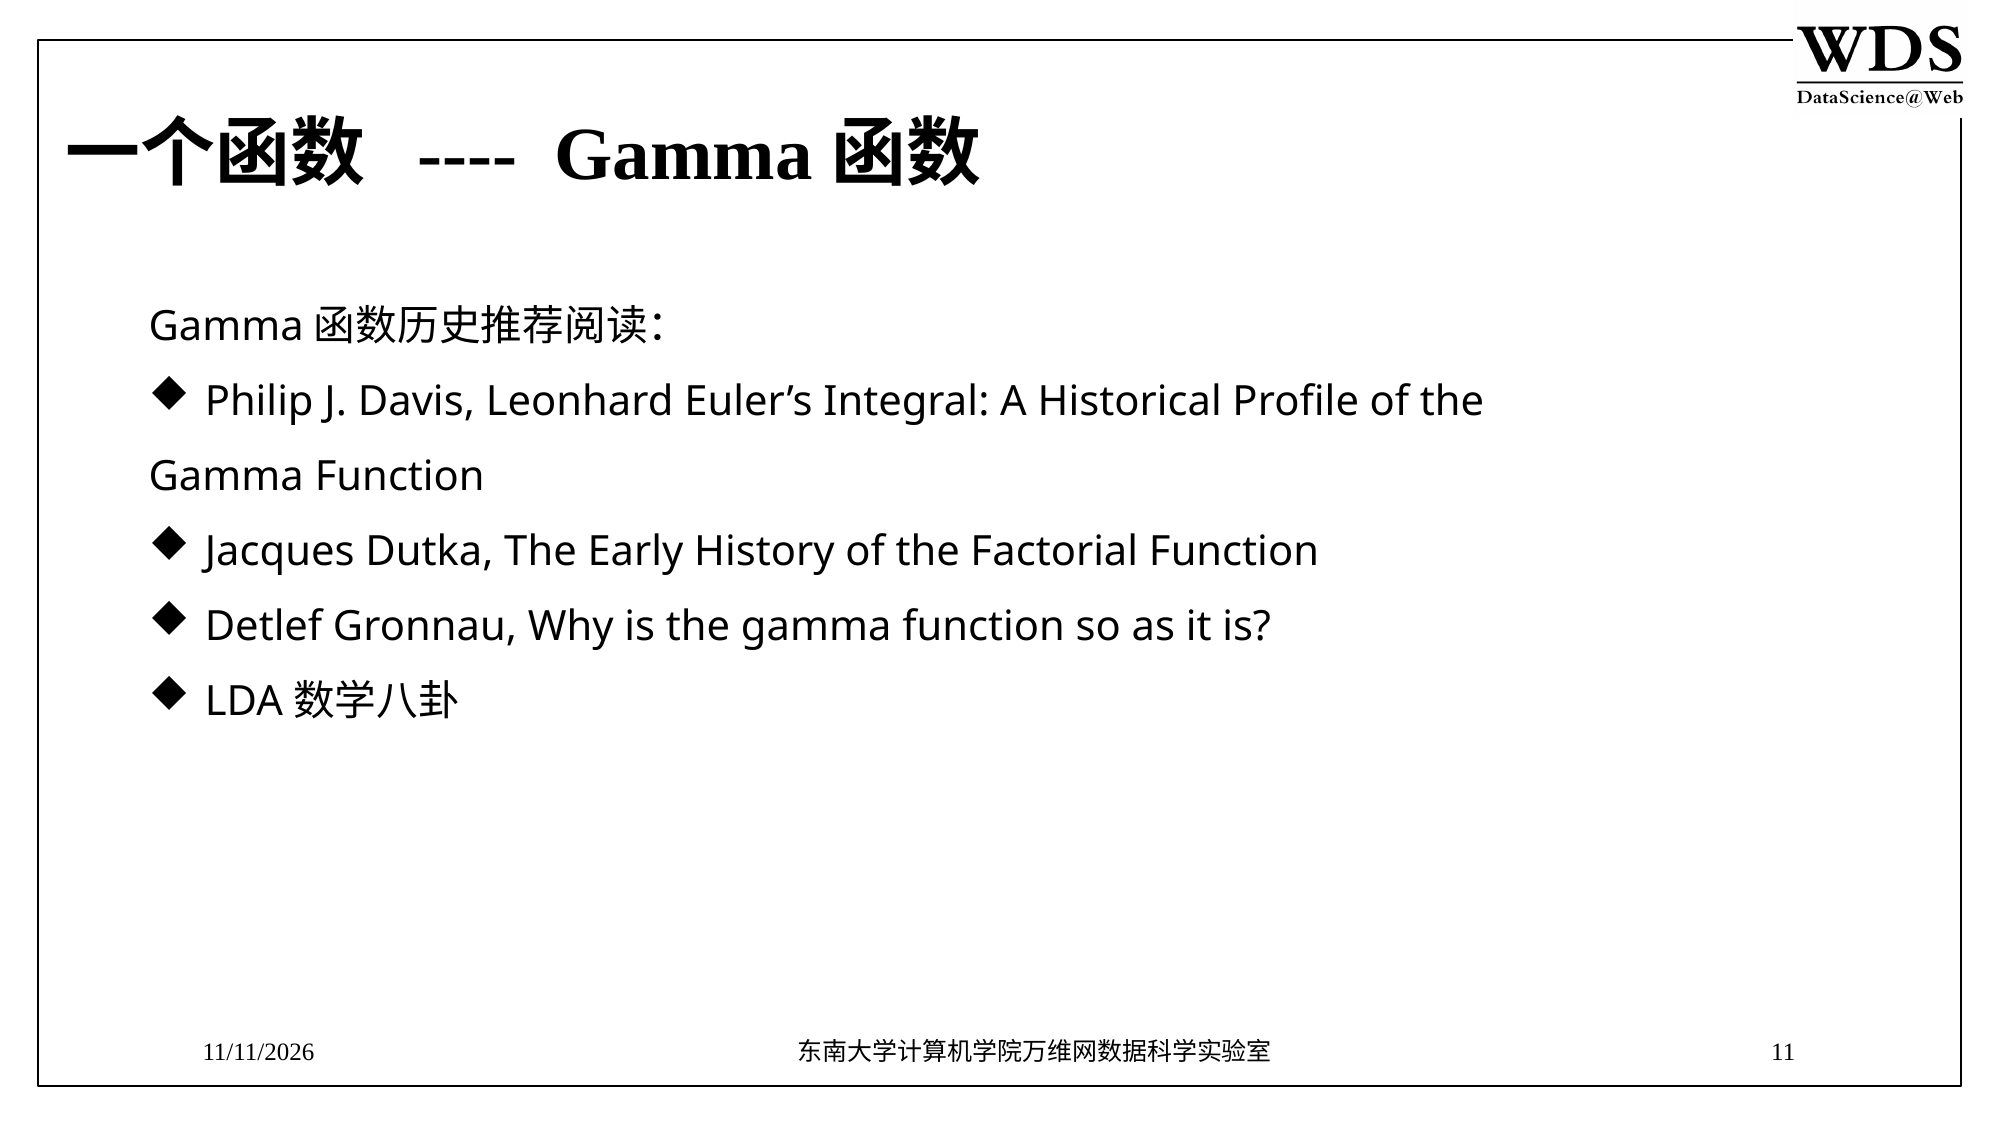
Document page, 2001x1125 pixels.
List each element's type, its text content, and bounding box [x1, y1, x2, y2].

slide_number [187, 1020, 570, 1081]
title 一个函数 ---- Gamma函数 [50, 44, 1671, 267]
picture [1793, 0, 1968, 118]
text_box Gamma函数历史推荐阅读： Philip J. Davis, Leonhard Euler’s Integral: A Historical Profile of the Gamma Function Jacques Dutka, The Early History of the Factorial Function Detlef Gronnau, Why is the gamma function so as it is? LDA数学八卦 [133, 266, 1607, 732]
slide_number 11 [1530, 1020, 1811, 1081]
footer 东南大学计算机学院万维网数据科学实验室 [647, 1020, 1422, 1081]
